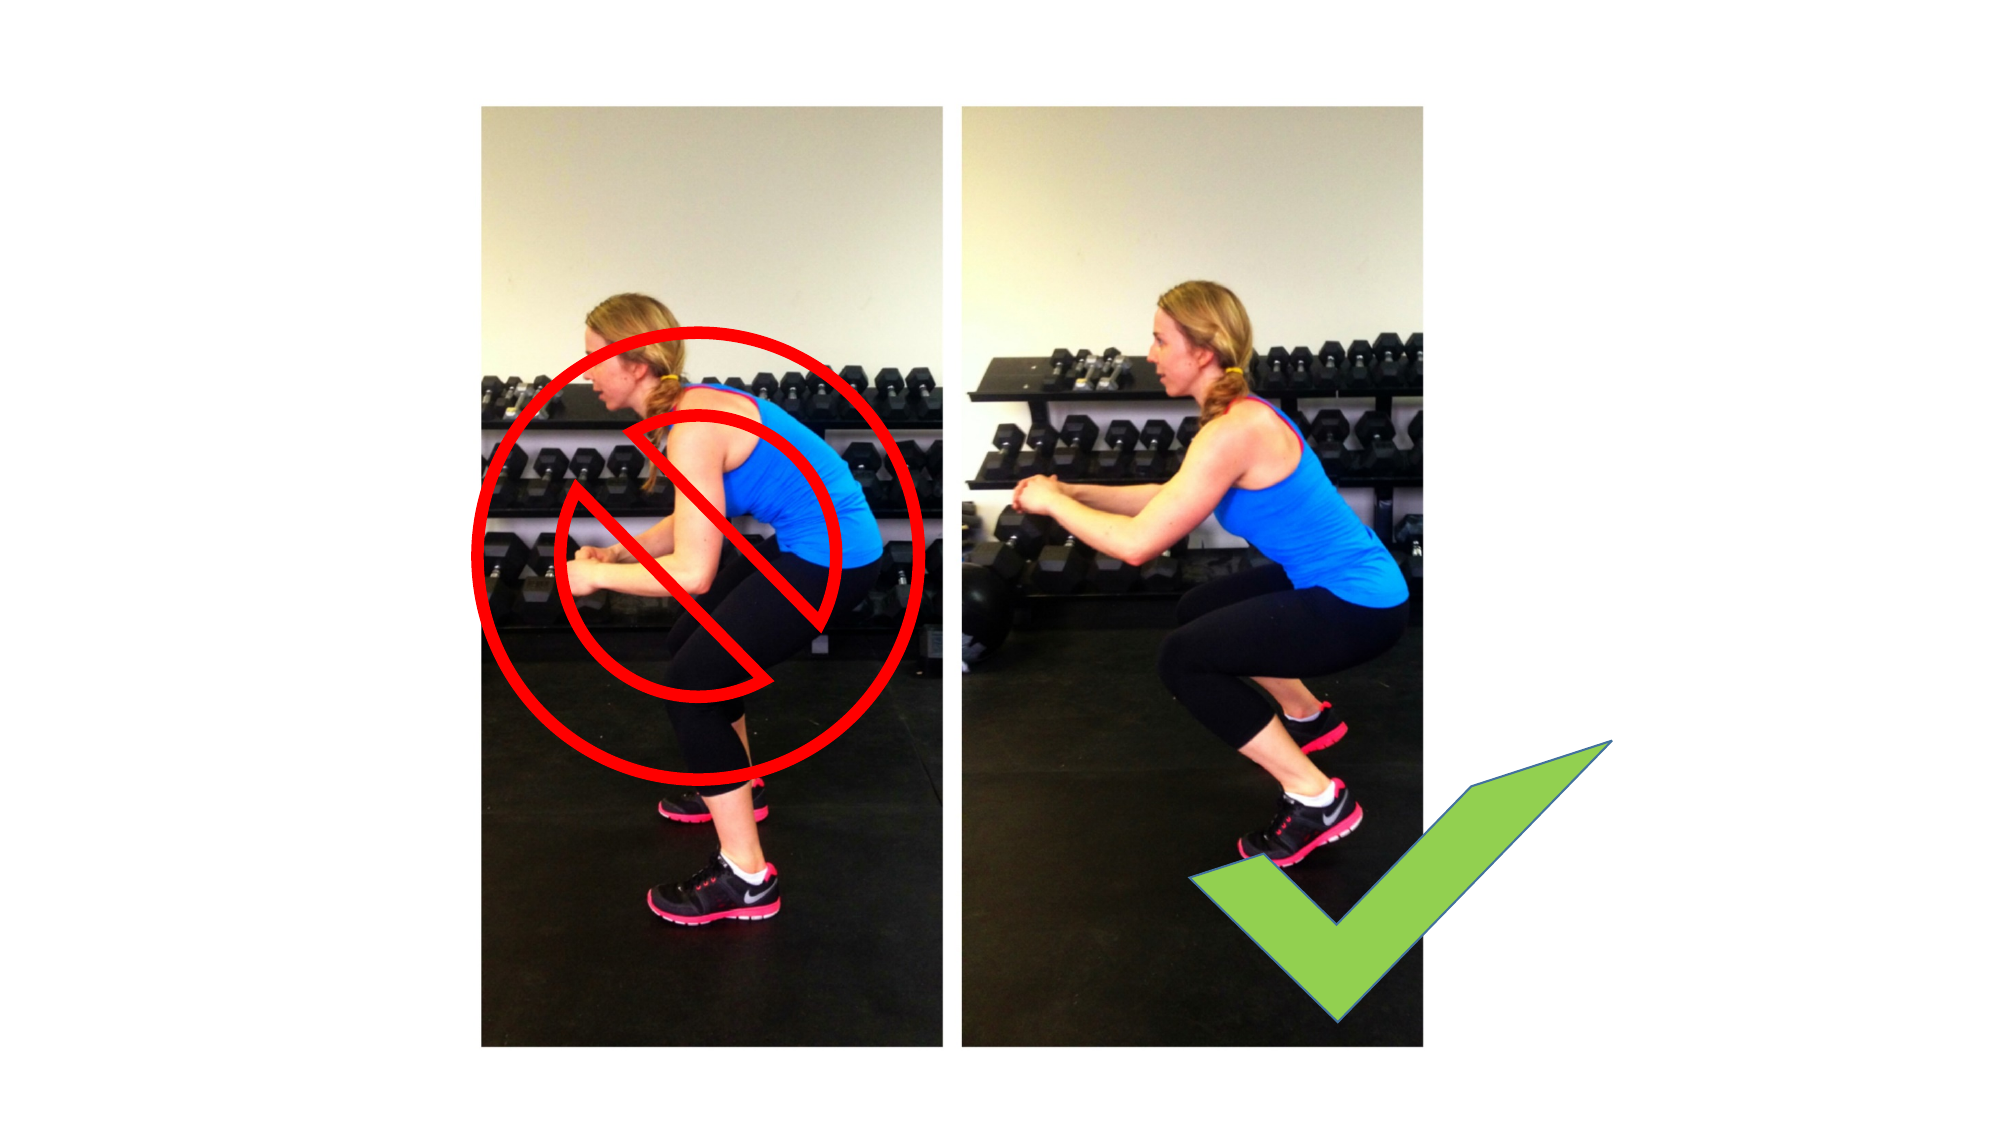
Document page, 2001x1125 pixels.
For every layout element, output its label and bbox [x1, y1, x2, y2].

list [462, 87, 1442, 1067]
text_box [1442, 739, 1613, 917]
